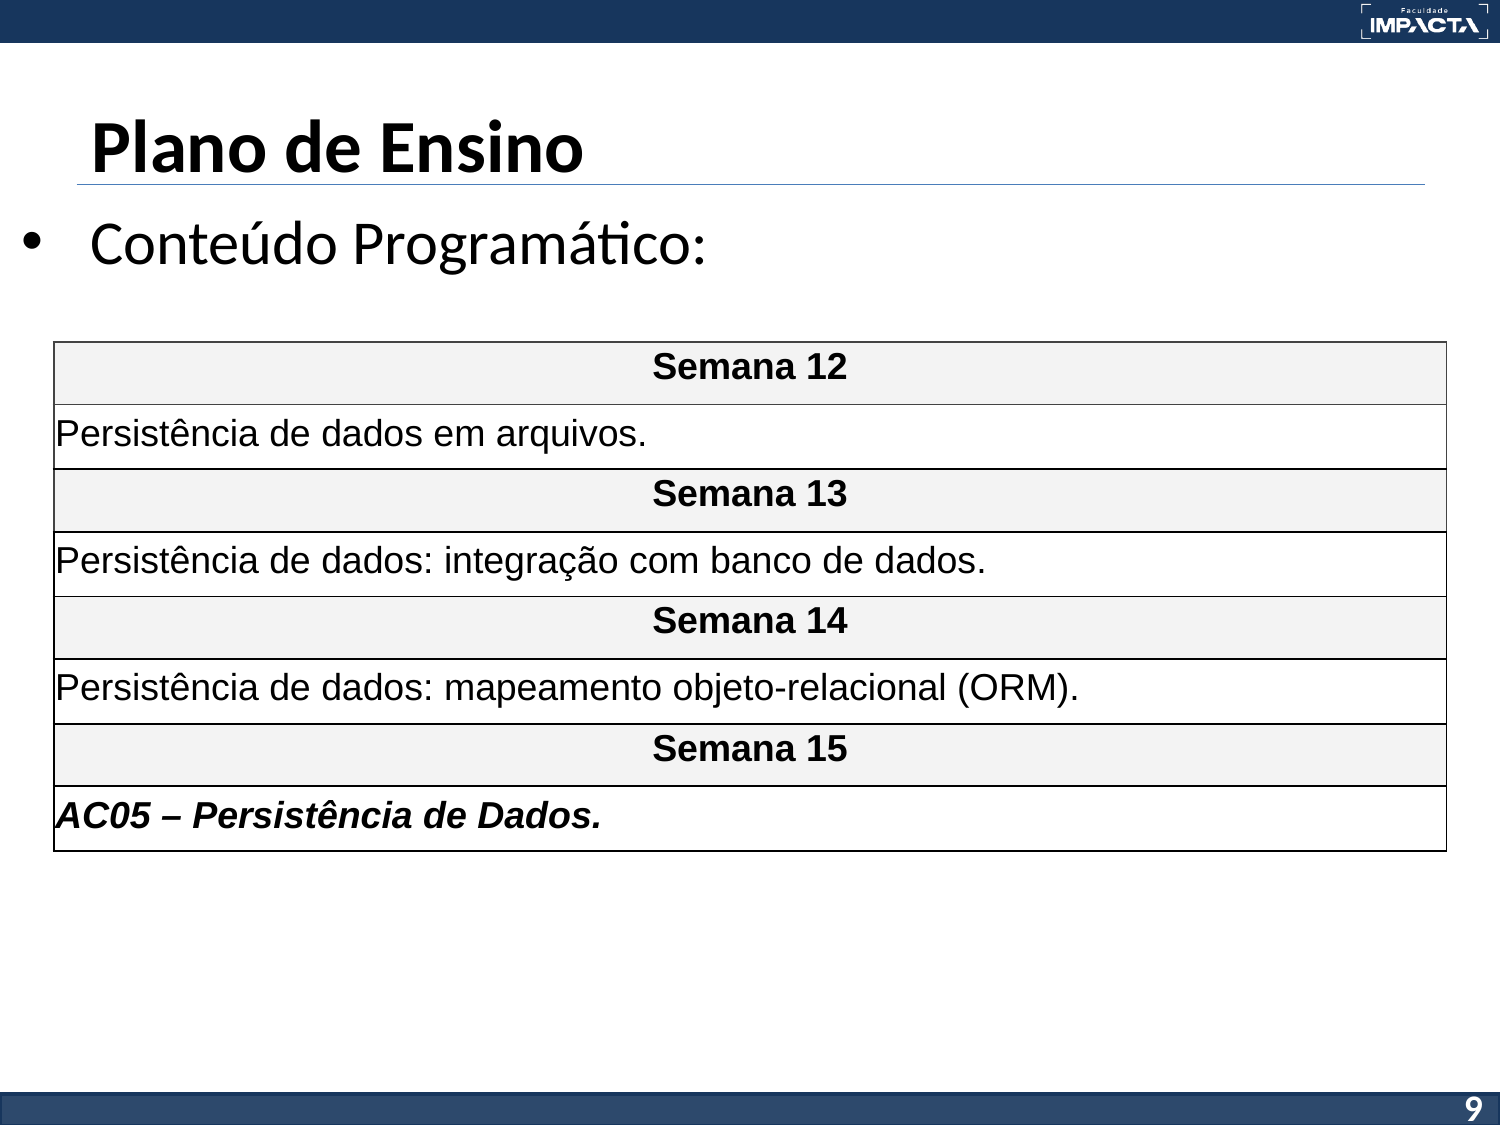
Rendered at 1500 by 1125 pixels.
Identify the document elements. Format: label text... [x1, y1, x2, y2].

title Plano de Ensino [76, 89, 1426, 194]
table_cell Semana 14 [55, 597, 1446, 658]
list Conteúdo Programático: [0, 194, 1500, 302]
table_cell Persistência de dados: integração com banco de dados. [55, 533, 1446, 596]
slide_number 9 [1147, 1076, 1498, 1125]
table_header Semana 12 [55, 343, 1446, 404]
table_cell Persistência de dados em arquivos. [55, 405, 1446, 468]
picture [1354, 0, 1495, 43]
table_cell Persistência de dados: mapeamento objeto-relacional (ORM). [55, 660, 1446, 723]
table_cell Semana 13 [55, 470, 1446, 531]
table_cell AC05 – Persistência de Dados. [55, 787, 1446, 850]
table_cell Semana 15 [55, 725, 1446, 785]
